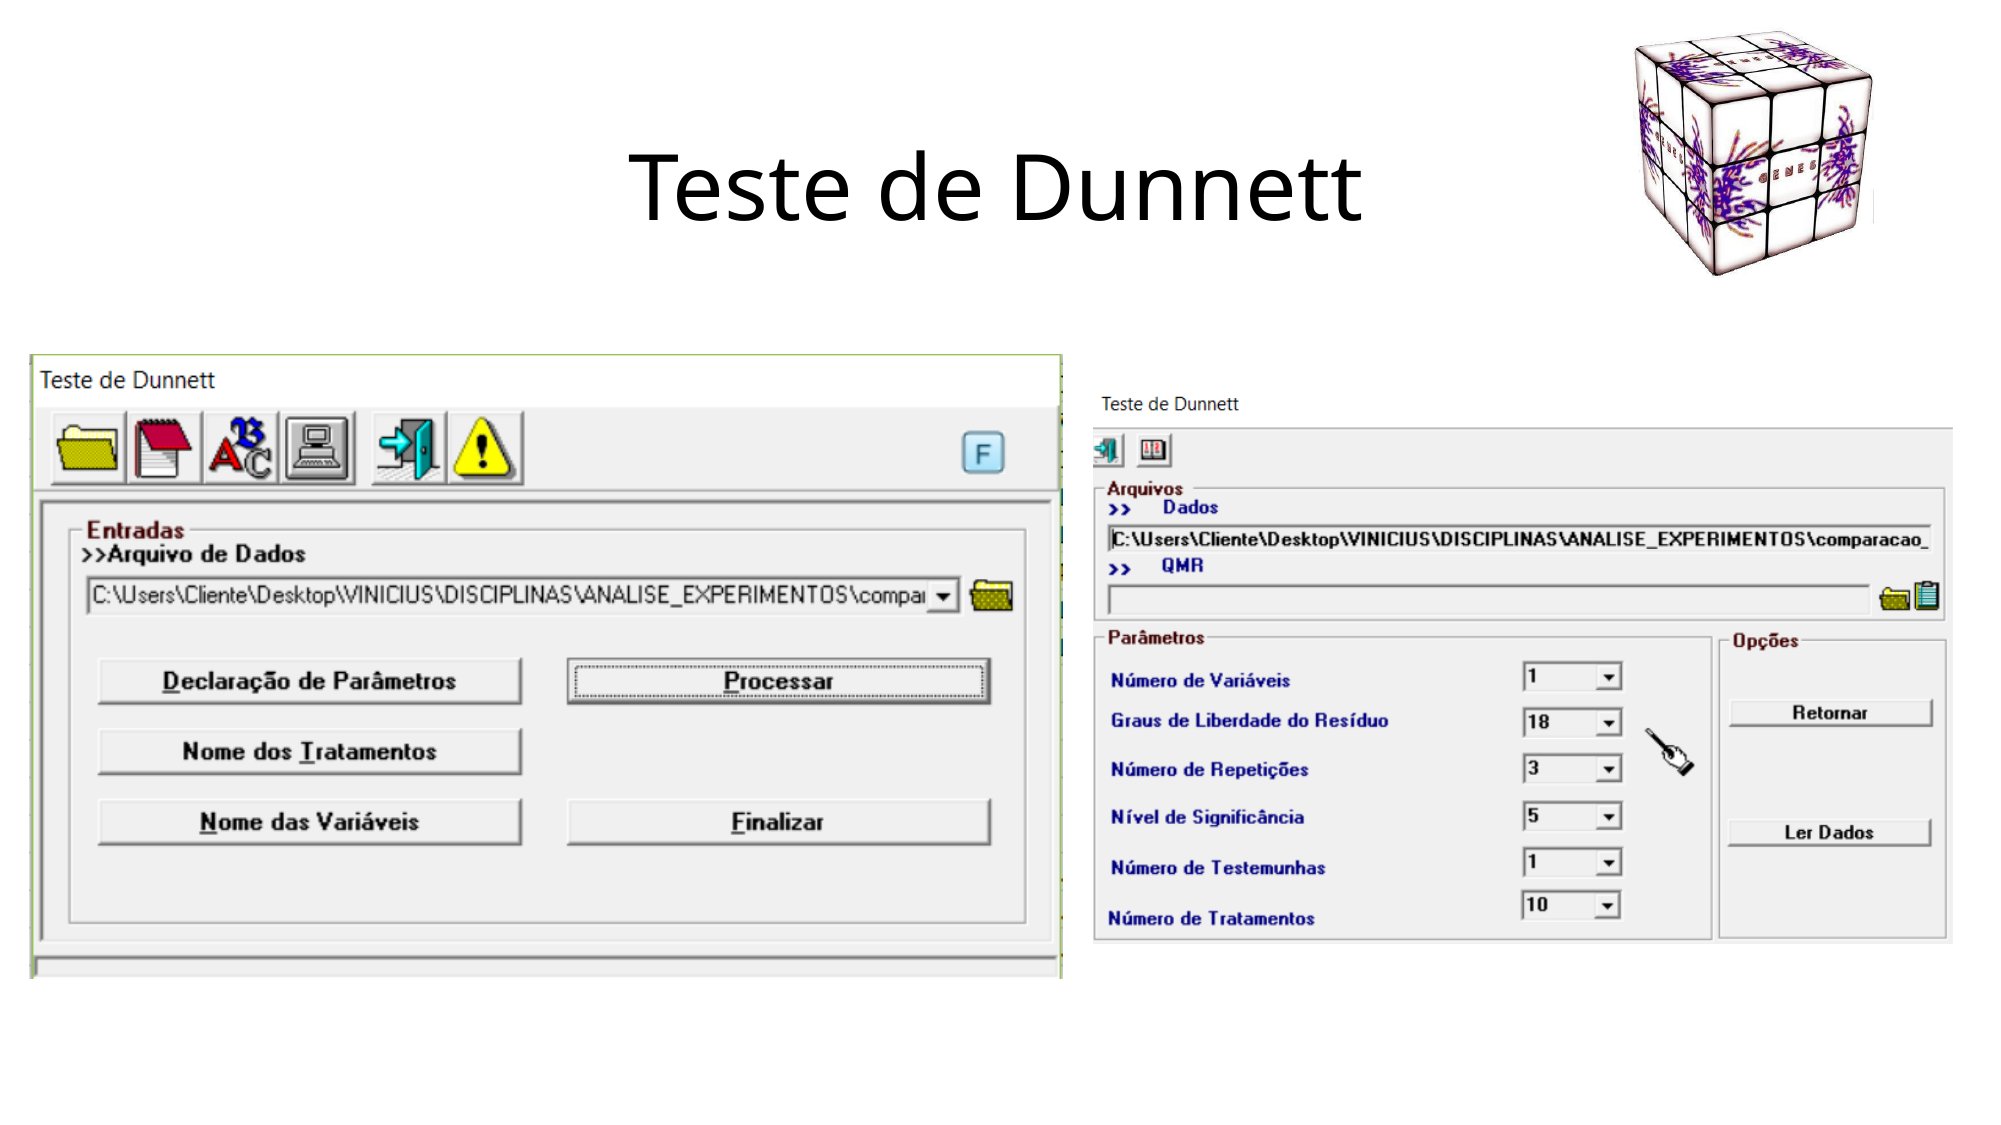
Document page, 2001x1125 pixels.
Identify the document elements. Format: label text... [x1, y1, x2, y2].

picture [29, 354, 1063, 979]
picture [1093, 381, 1953, 944]
picture [1633, 27, 1875, 278]
text_box Teste de Dunnett [133, 82, 1859, 300]
